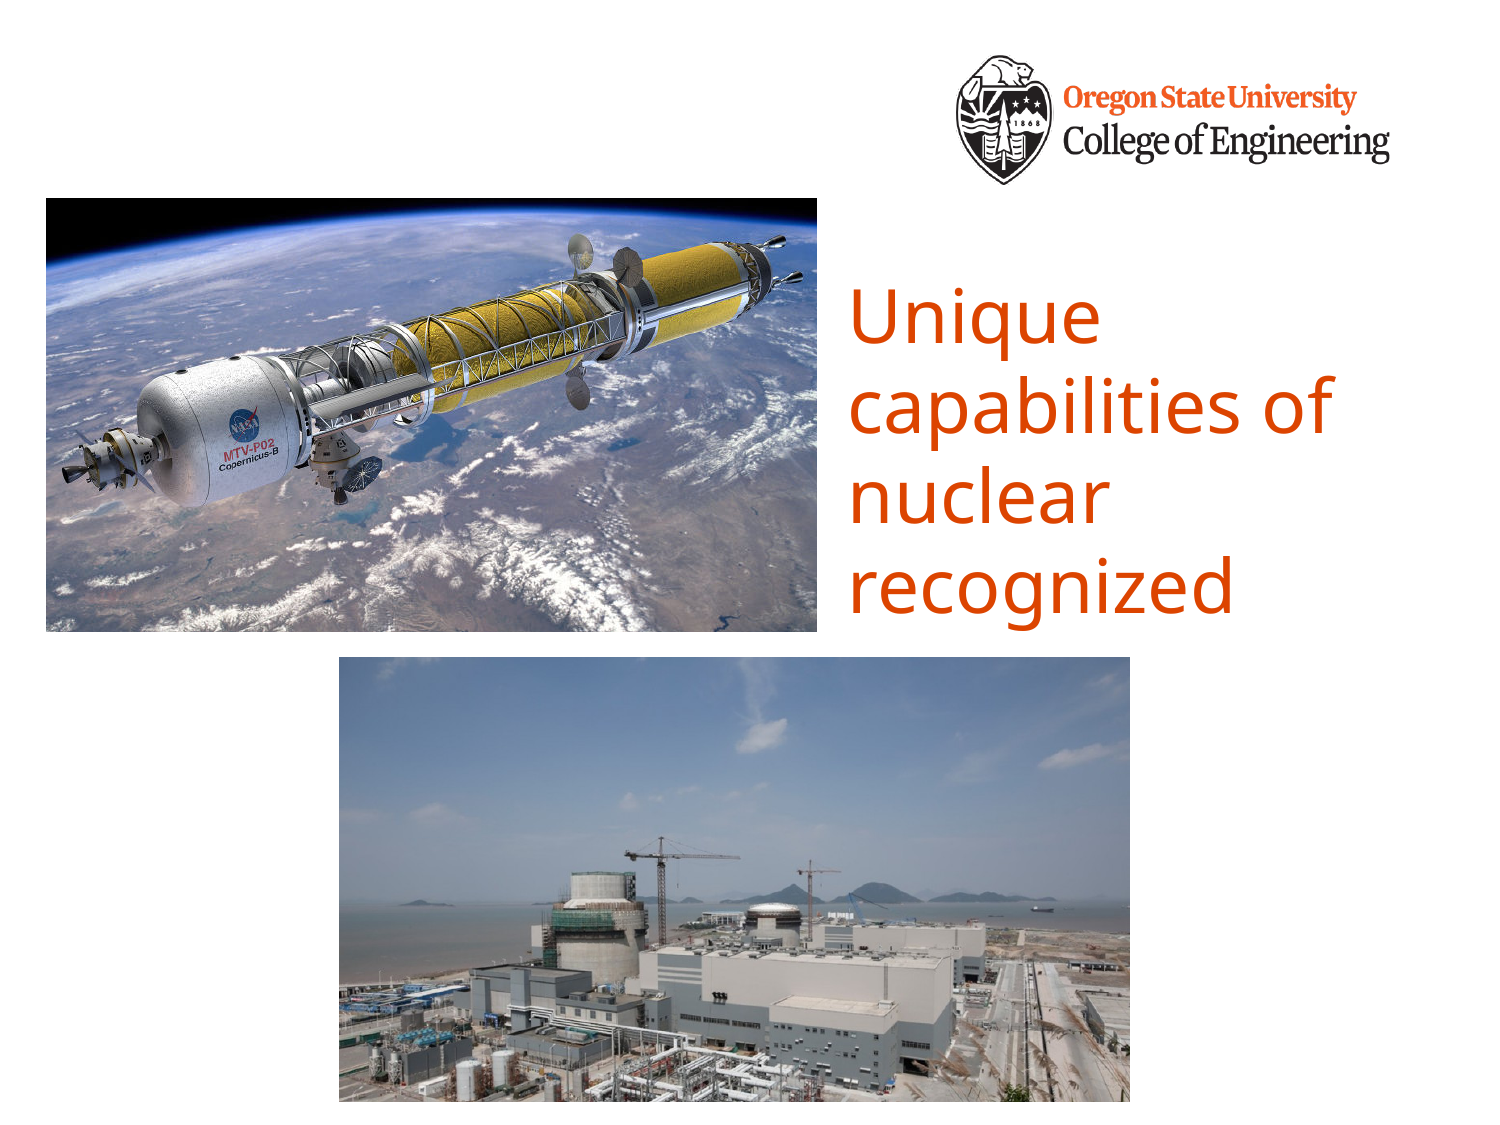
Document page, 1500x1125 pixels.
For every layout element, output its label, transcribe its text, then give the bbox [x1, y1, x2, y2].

picture [45, 197, 817, 632]
title Unique capabilities of nuclear recognized [832, 350, 1377, 547]
picture [339, 656, 1130, 1102]
